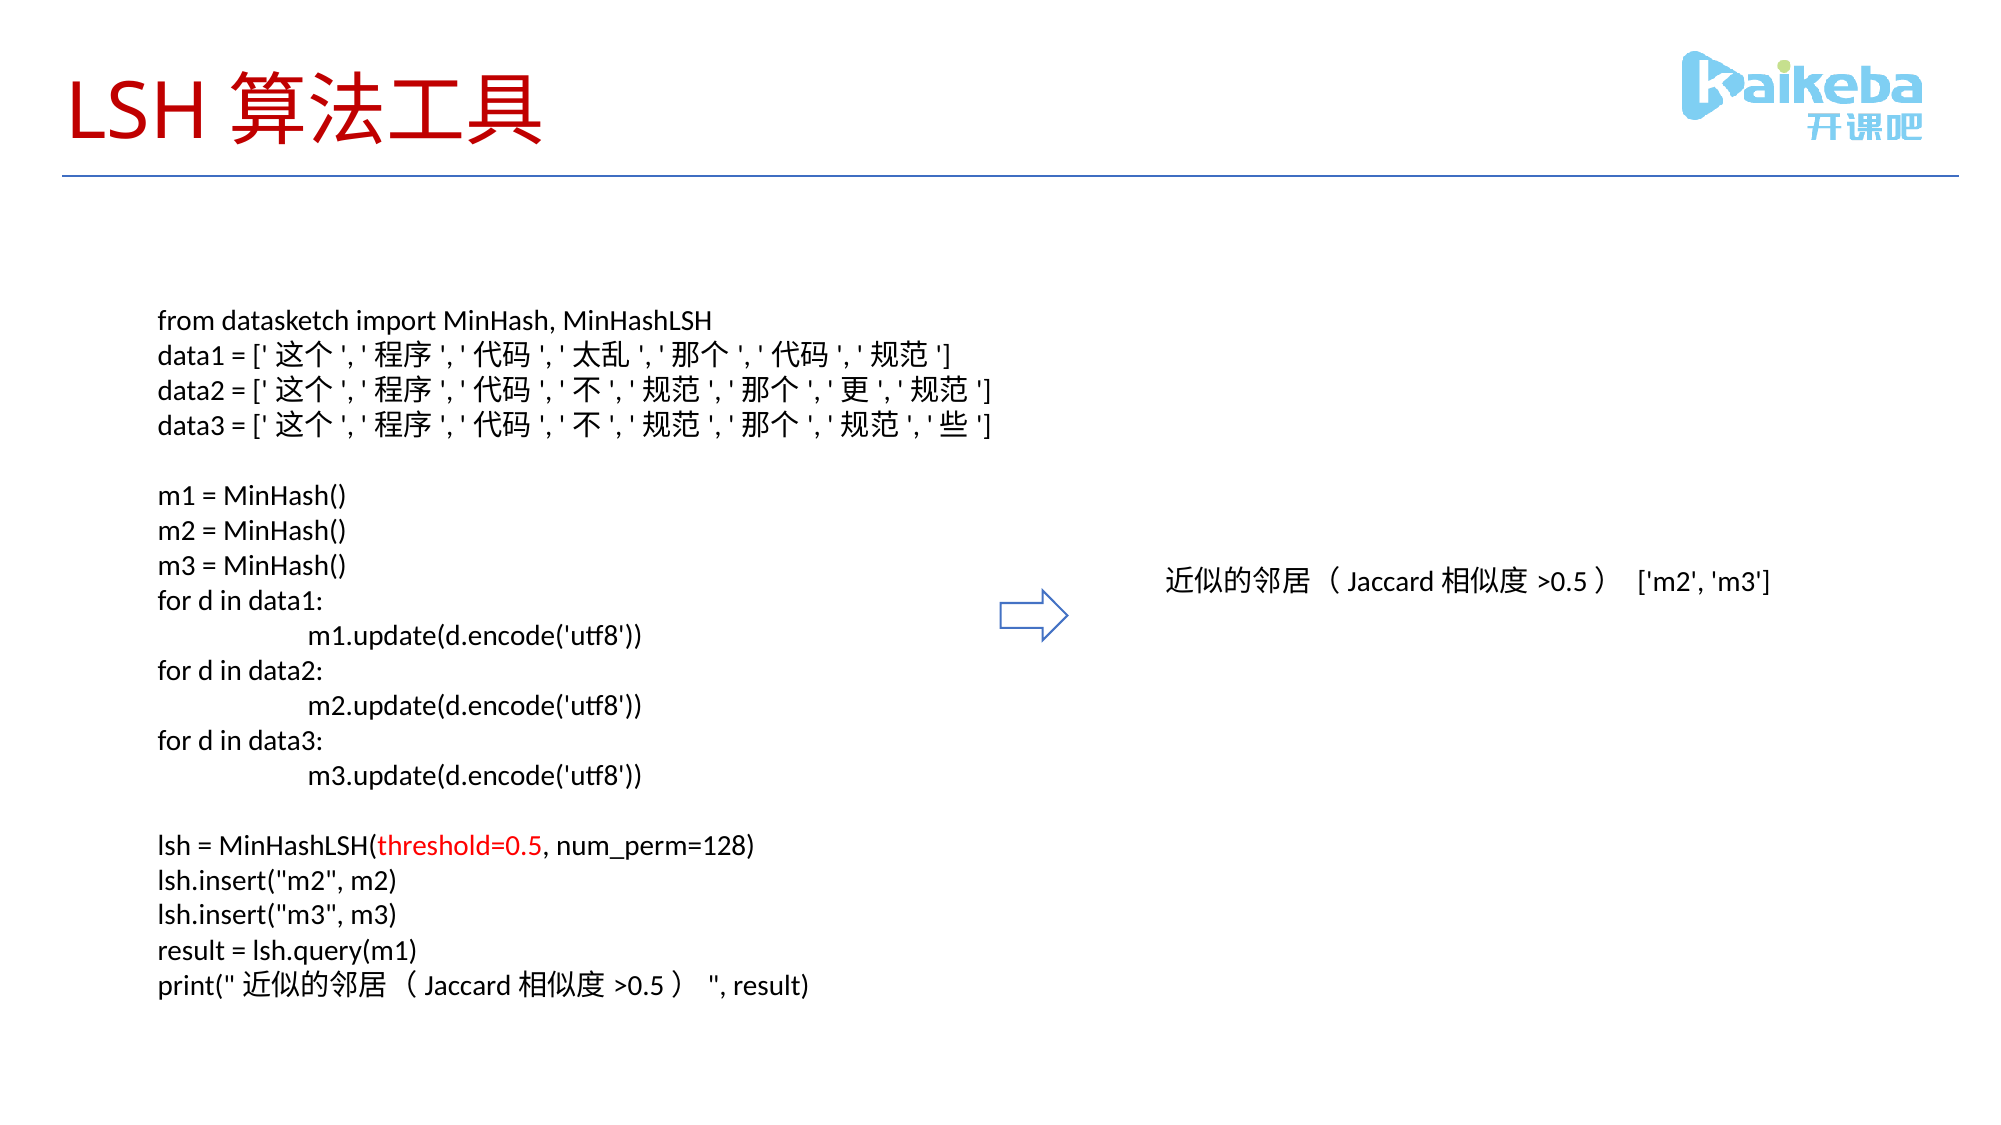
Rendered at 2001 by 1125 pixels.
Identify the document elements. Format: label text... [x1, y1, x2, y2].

text_box from datasketch import MinHash, MinHashLSH data1 = ['这个', '程序', '代码', '太乱', '那个', '代码', '规范'] data2 = ['这个', '程序', '代码', '不', '规范', '那个', '更', '规范'] data3 = ['这个', '程序', '代码', '不', '规范', '那个', '规范', '些'] m1 = MinHash() m2 = MinHash() m3 = MinHash() for d in data1: m1.update(d.encode('utf8')) for d in data2: m2.update(d.encode('utf8')) for d in data3: m3.update(d.encode('utf8')) lsh = MinHashLSH(threshold=0.5, num_perm=128) lsh.insert("m2", m2) lsh.insert("m3", m3) result = lsh.query(m1) print("近似的邻居（Jaccard相似度>0.5）", result) [150, 294, 1121, 946]
title LSH算法工具 [57, 59, 1728, 167]
text_box 近似的邻居（Jaccard相似度>0.5） ['m2', 'm3'] [1157, 554, 1878, 605]
text_box [1653, 21, 1950, 167]
text_box [1000, 590, 1068, 641]
